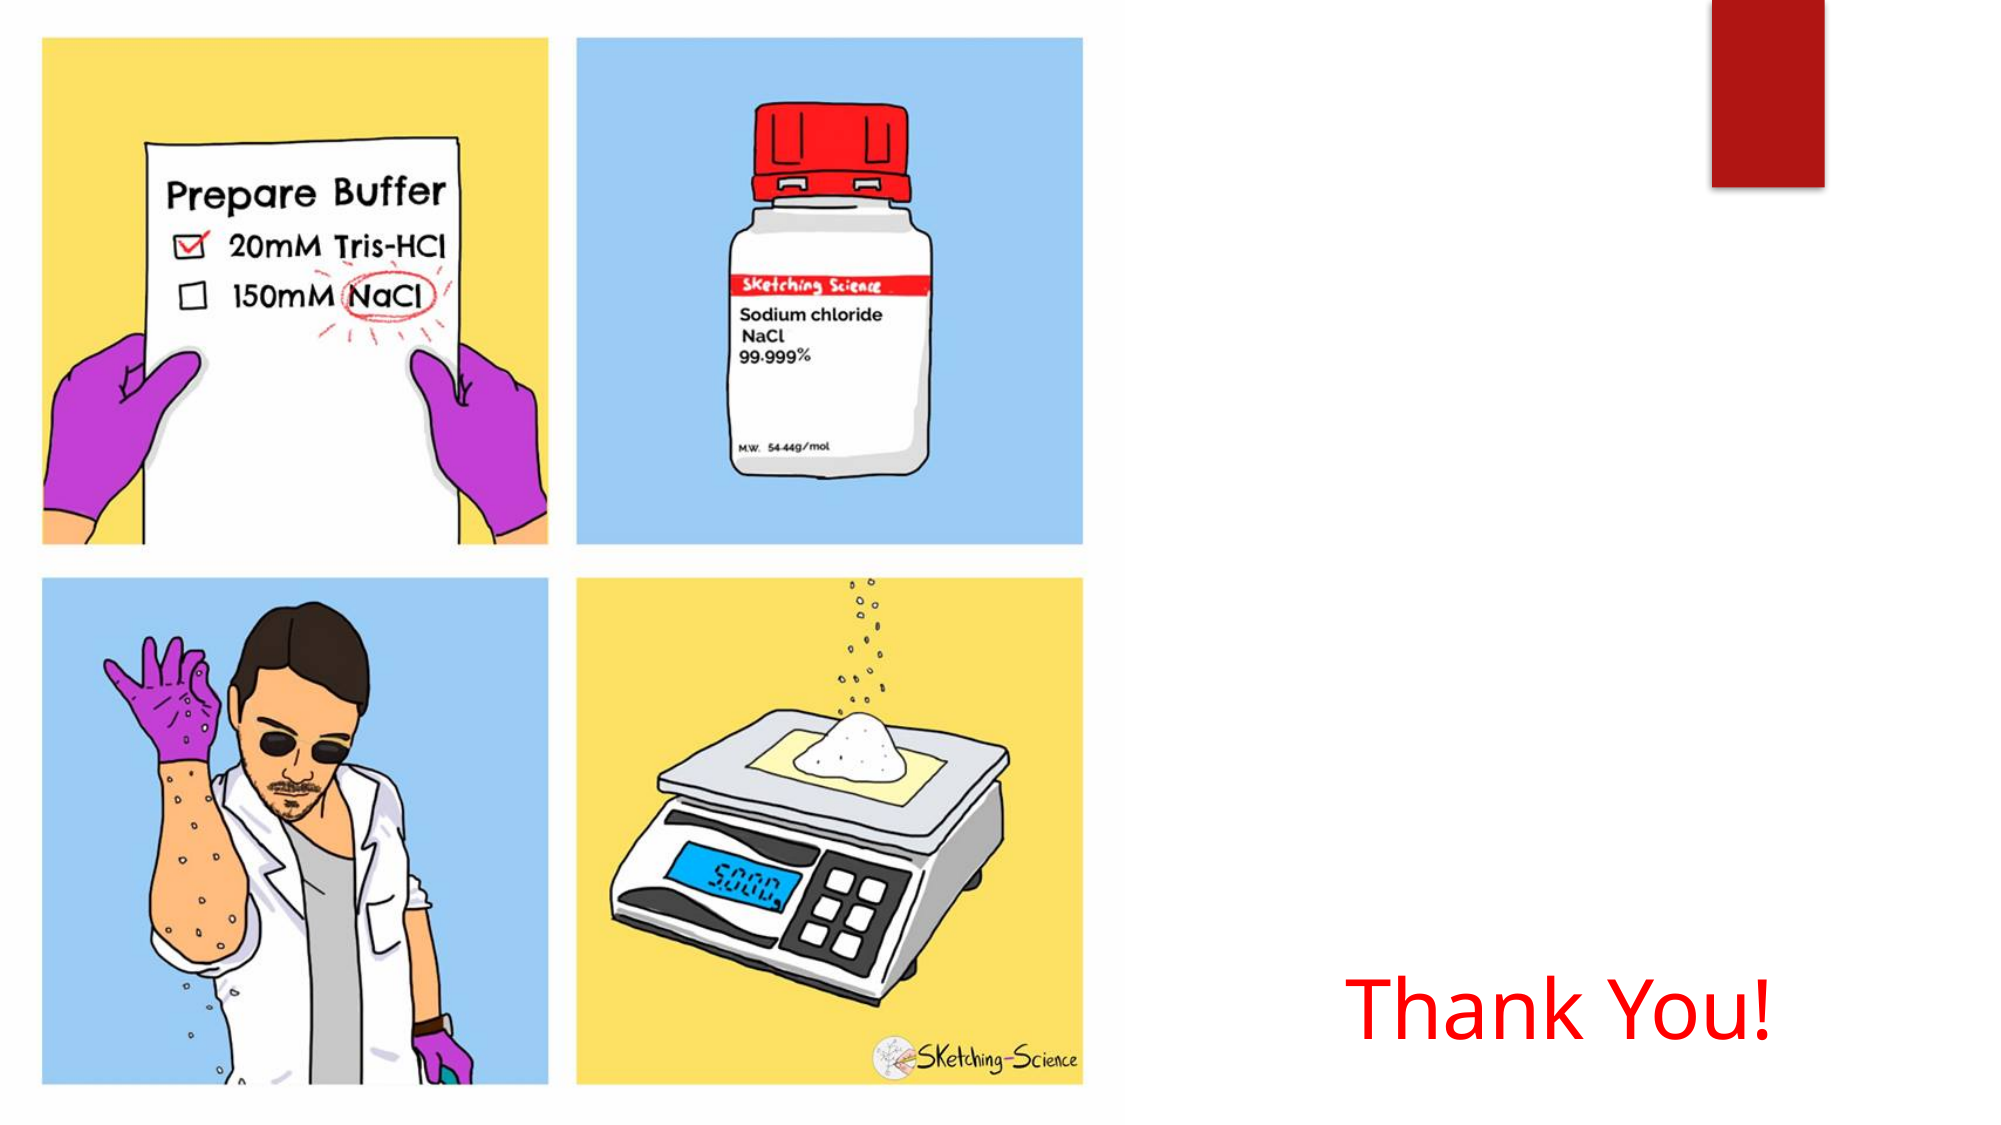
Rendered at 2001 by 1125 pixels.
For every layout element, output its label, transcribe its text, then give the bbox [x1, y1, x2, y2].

text_box Thank You! [1330, 948, 1790, 1064]
picture [0, 0, 1126, 1125]
